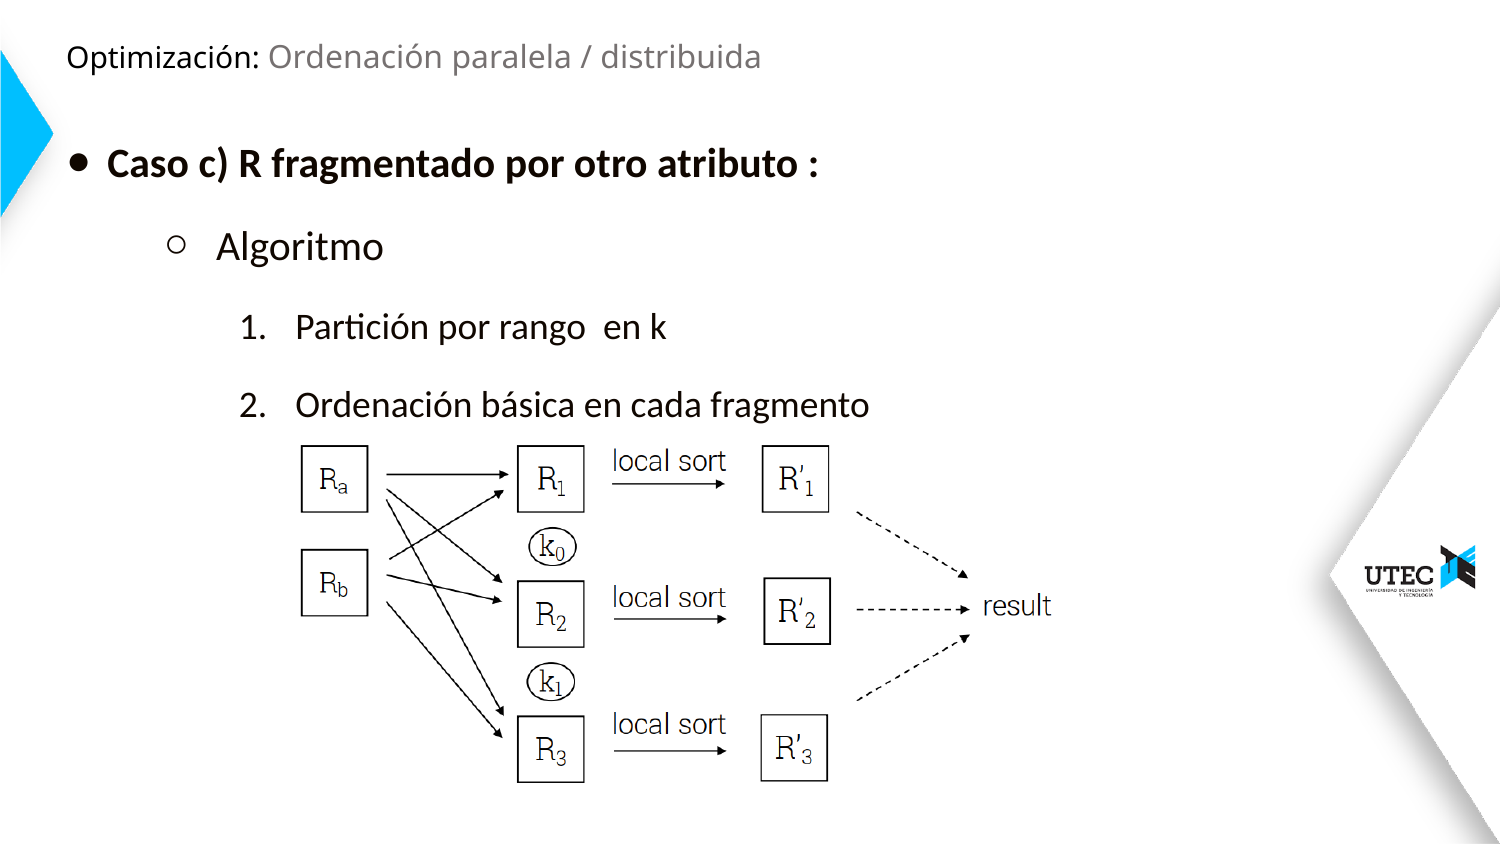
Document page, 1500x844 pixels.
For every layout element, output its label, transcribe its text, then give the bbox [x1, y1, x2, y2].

title Optimización: Ordenación paralela / distribuida [51, 25, 1449, 110]
picture [0, 0, 1500, 844]
list Caso c) R fragmentado por otro atributo : Algoritmo Partición por rango en k Ordenación básica en cada fragmento [51, 110, 1449, 510]
